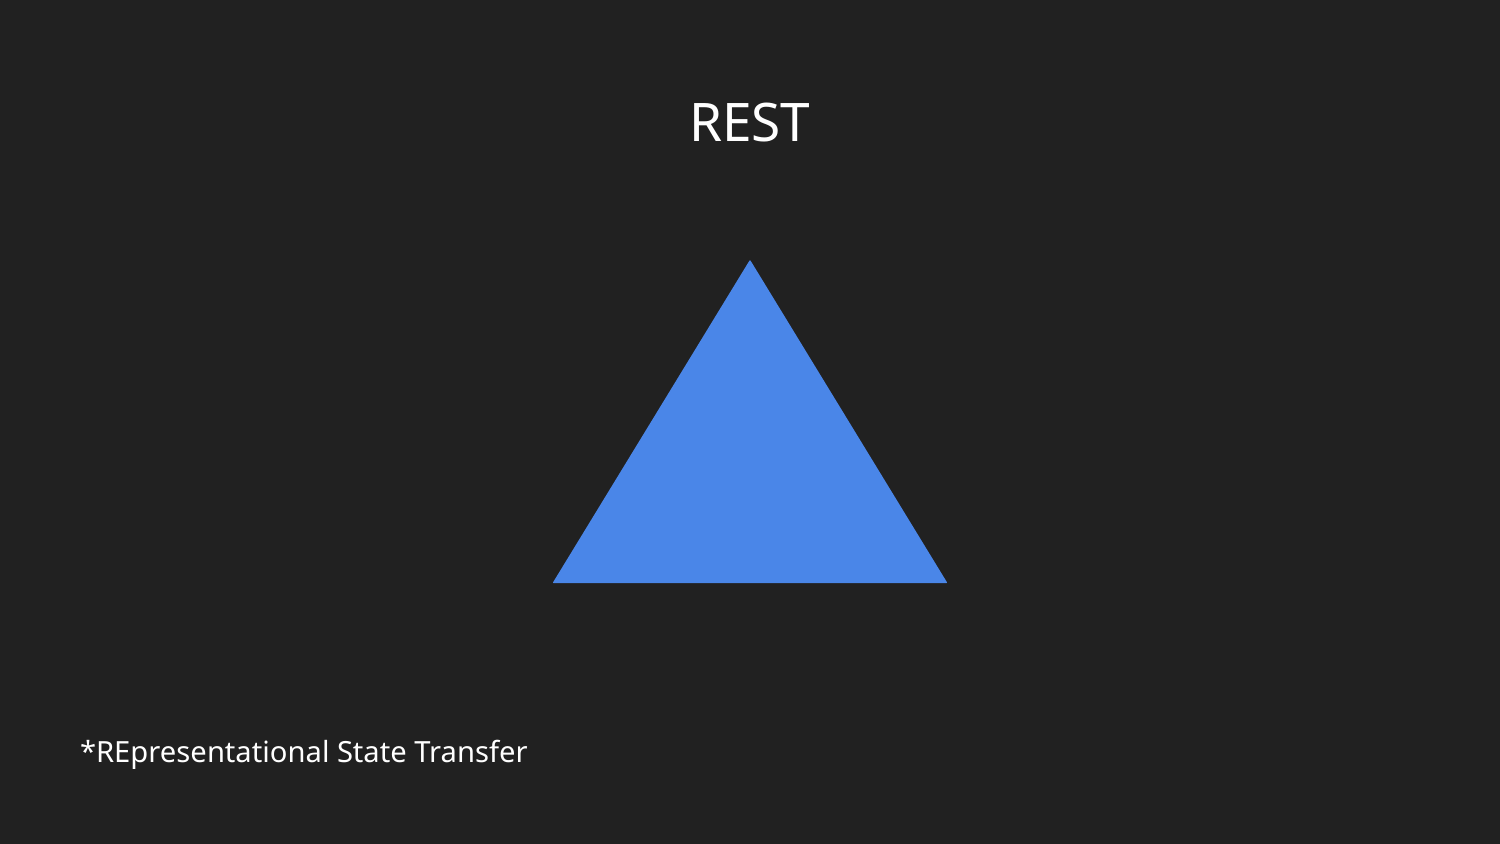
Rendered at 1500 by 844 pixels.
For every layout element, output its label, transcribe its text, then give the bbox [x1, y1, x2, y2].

text_box *REpresentational State Transfer [65, 718, 1026, 784]
text_box [553, 261, 947, 583]
title REST [51, 72, 1449, 167]
